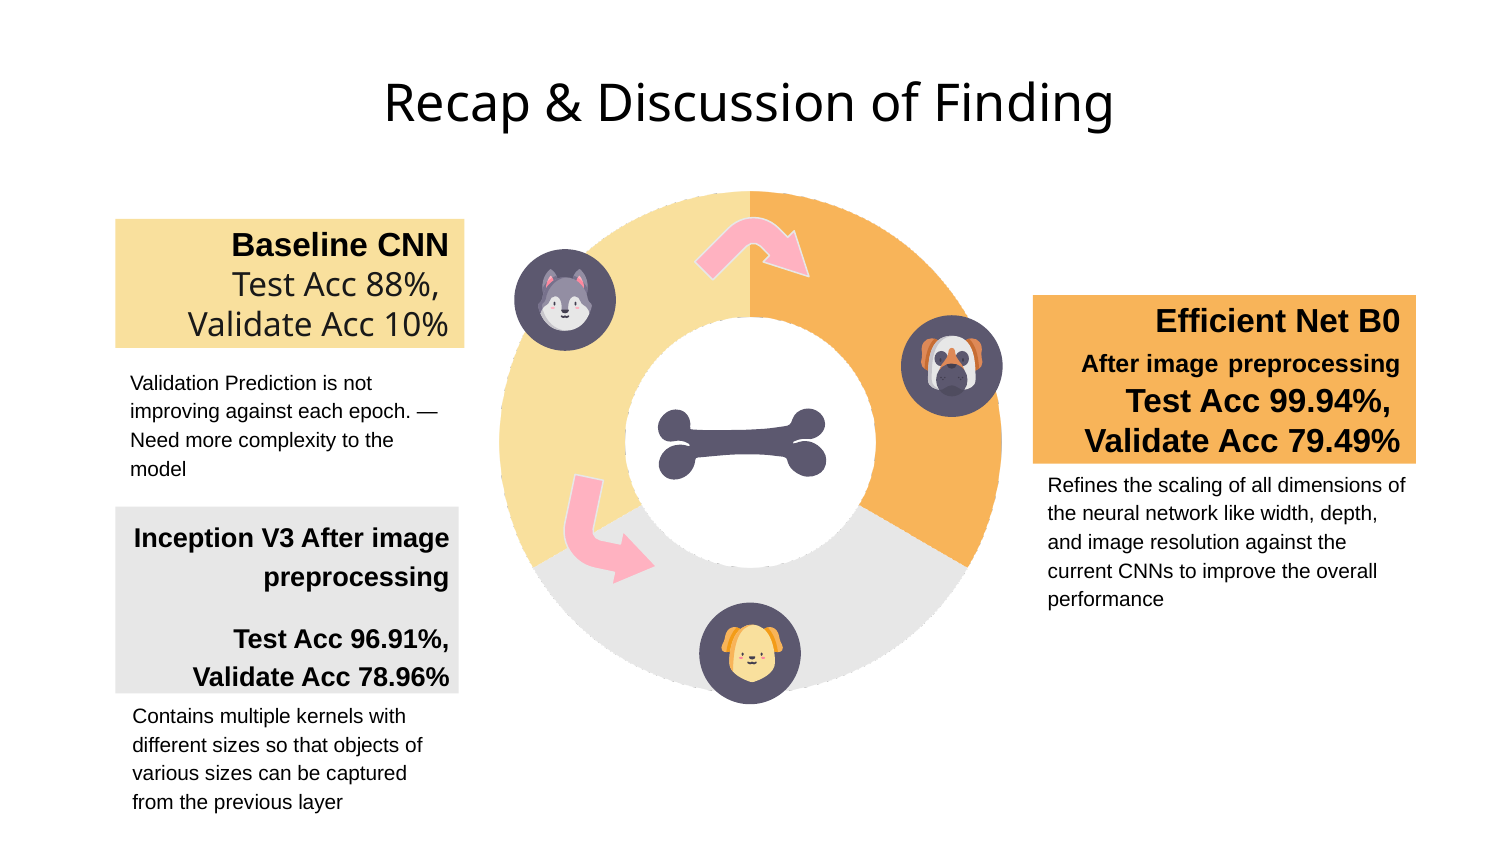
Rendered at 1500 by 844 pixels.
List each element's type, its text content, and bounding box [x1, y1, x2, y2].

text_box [1032, 294, 1422, 513]
picture [299, 163, 1201, 721]
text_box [115, 218, 465, 431]
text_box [115, 506, 459, 771]
title Recap & Discussion of Finding [118, 68, 1382, 144]
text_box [915, 335, 988, 397]
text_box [719, 624, 785, 683]
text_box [537, 268, 593, 331]
